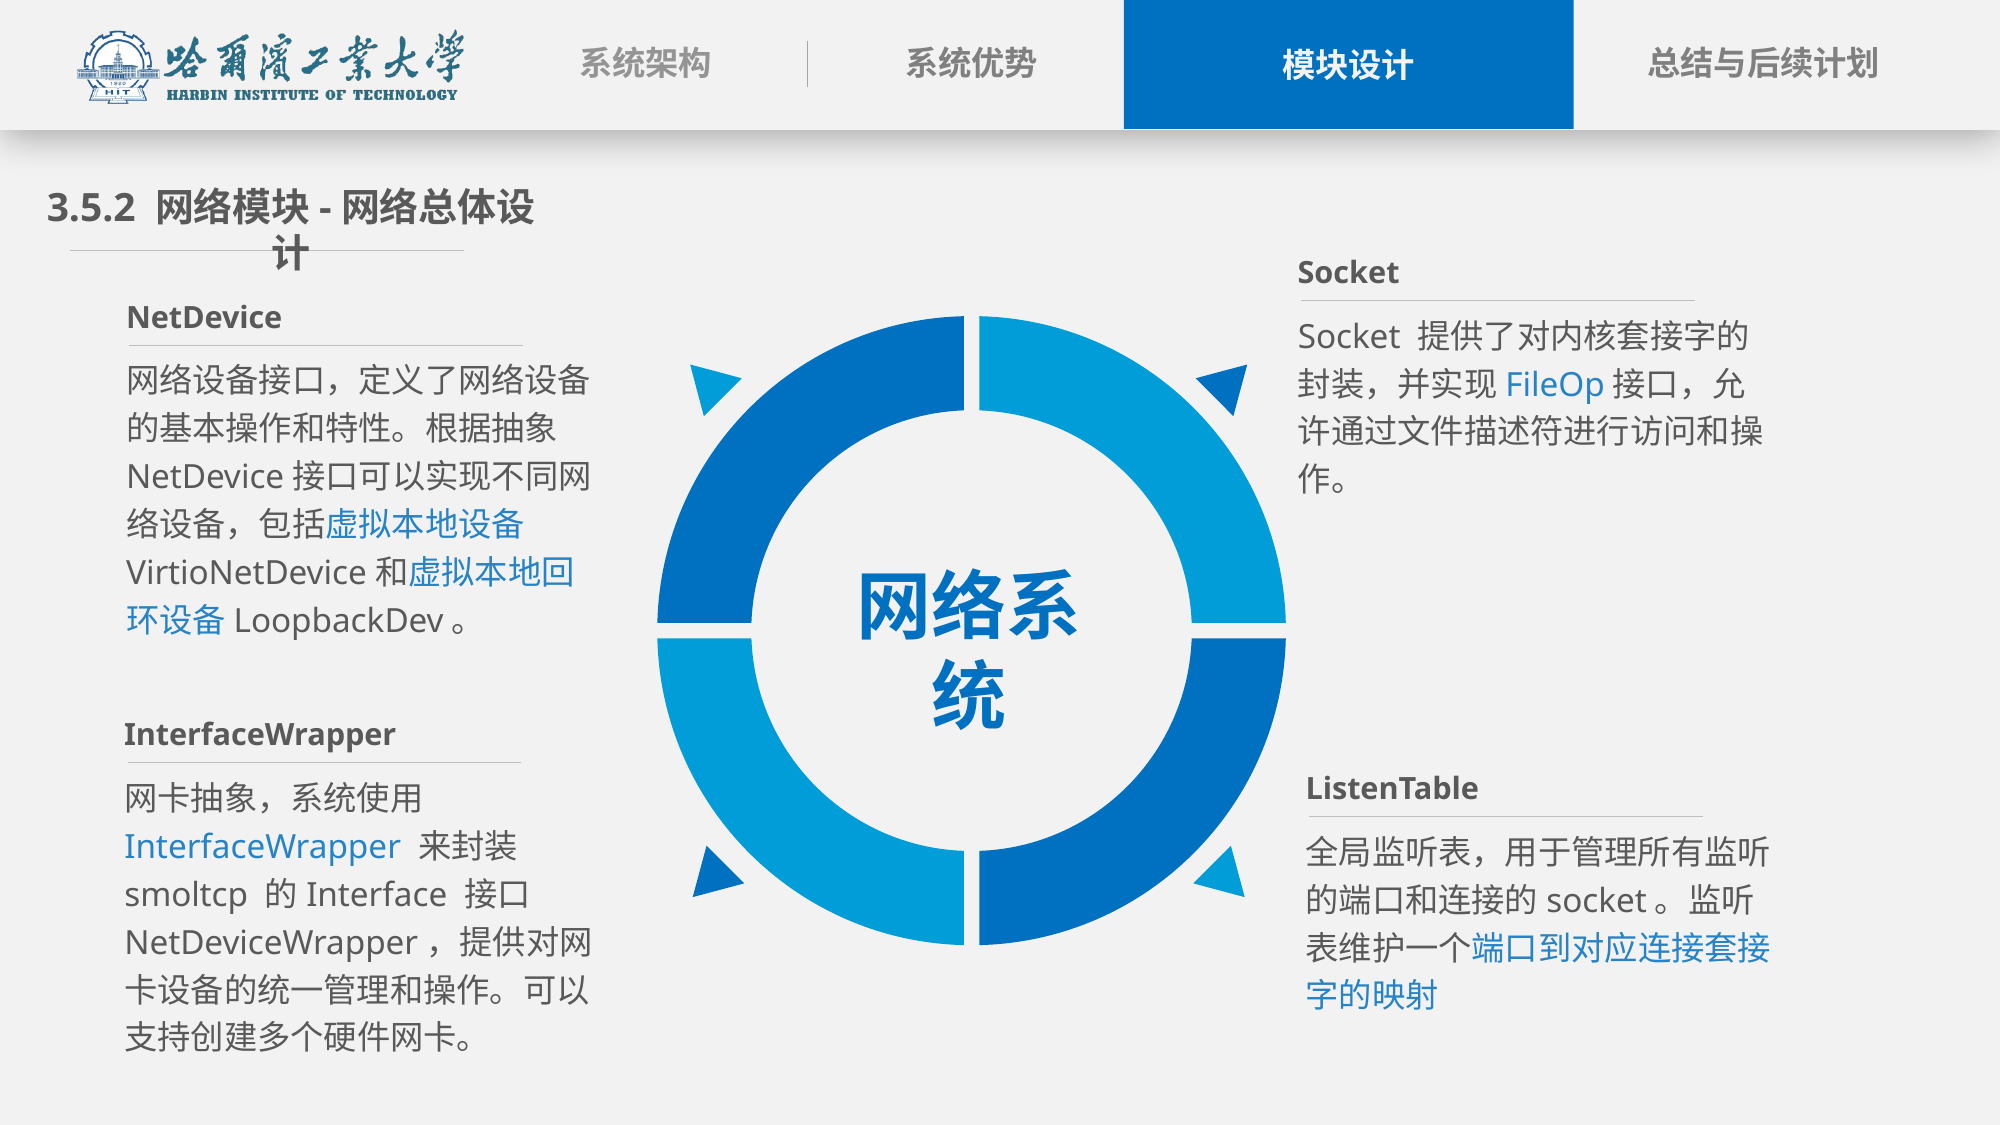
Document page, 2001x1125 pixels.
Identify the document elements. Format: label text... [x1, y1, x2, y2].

text_box 模块设计 [1123, 0, 1575, 130]
picture [73, 9, 472, 121]
text_box Socket 提供了对内核套接字的封装，并实现FileOp接口，允许通过文件描述符进行访问和操作。 [1285, 300, 1787, 505]
text_box 网卡抽象，系统使用InterfaceWrapper 来封装 smoltcp 的Interface 接口NetDeviceWrapper，提供对网卡设备的统一管理和操作。可以支持创建多个硬件网卡。 [112, 763, 613, 1063]
text_box 系统架构 [535, 33, 757, 90]
text_box NetDevice [113, 291, 432, 341]
text_box 全局监听表，用于管理所有监听的端口和连接的socket。监听表维护一个端口到对应连接套接字的映射 [1293, 816, 1795, 1021]
text_box Socket [1285, 246, 1604, 296]
text_box [657, 316, 964, 623]
text_box 3.5.2 网络模块-网络总体设计 [29, 174, 552, 284]
text_box 网络系统 [810, 552, 1129, 745]
text_box [0, 0, 2000, 131]
text_box [979, 316, 1286, 623]
text_box 系统优势 [845, 33, 1098, 90]
text_box [1195, 364, 1248, 417]
text_box [1193, 845, 1245, 898]
text_box ListenTable [1293, 763, 1612, 812]
text_box 总结与后续计划 [1638, 33, 1890, 90]
text_box 网络设备接口，定义了网络设备的基本操作和特性。根据抽象NetDevice接口可以实现不同网络设备，包括虚拟本地设备VirtioNetDevice和虚拟本地回环设备LoopbackDev。 [113, 345, 615, 645]
text_box [657, 638, 964, 946]
text_box [692, 845, 745, 898]
text_box [690, 364, 742, 417]
text_box InterfaceWrapper [112, 709, 431, 758]
text_box [979, 638, 1286, 946]
